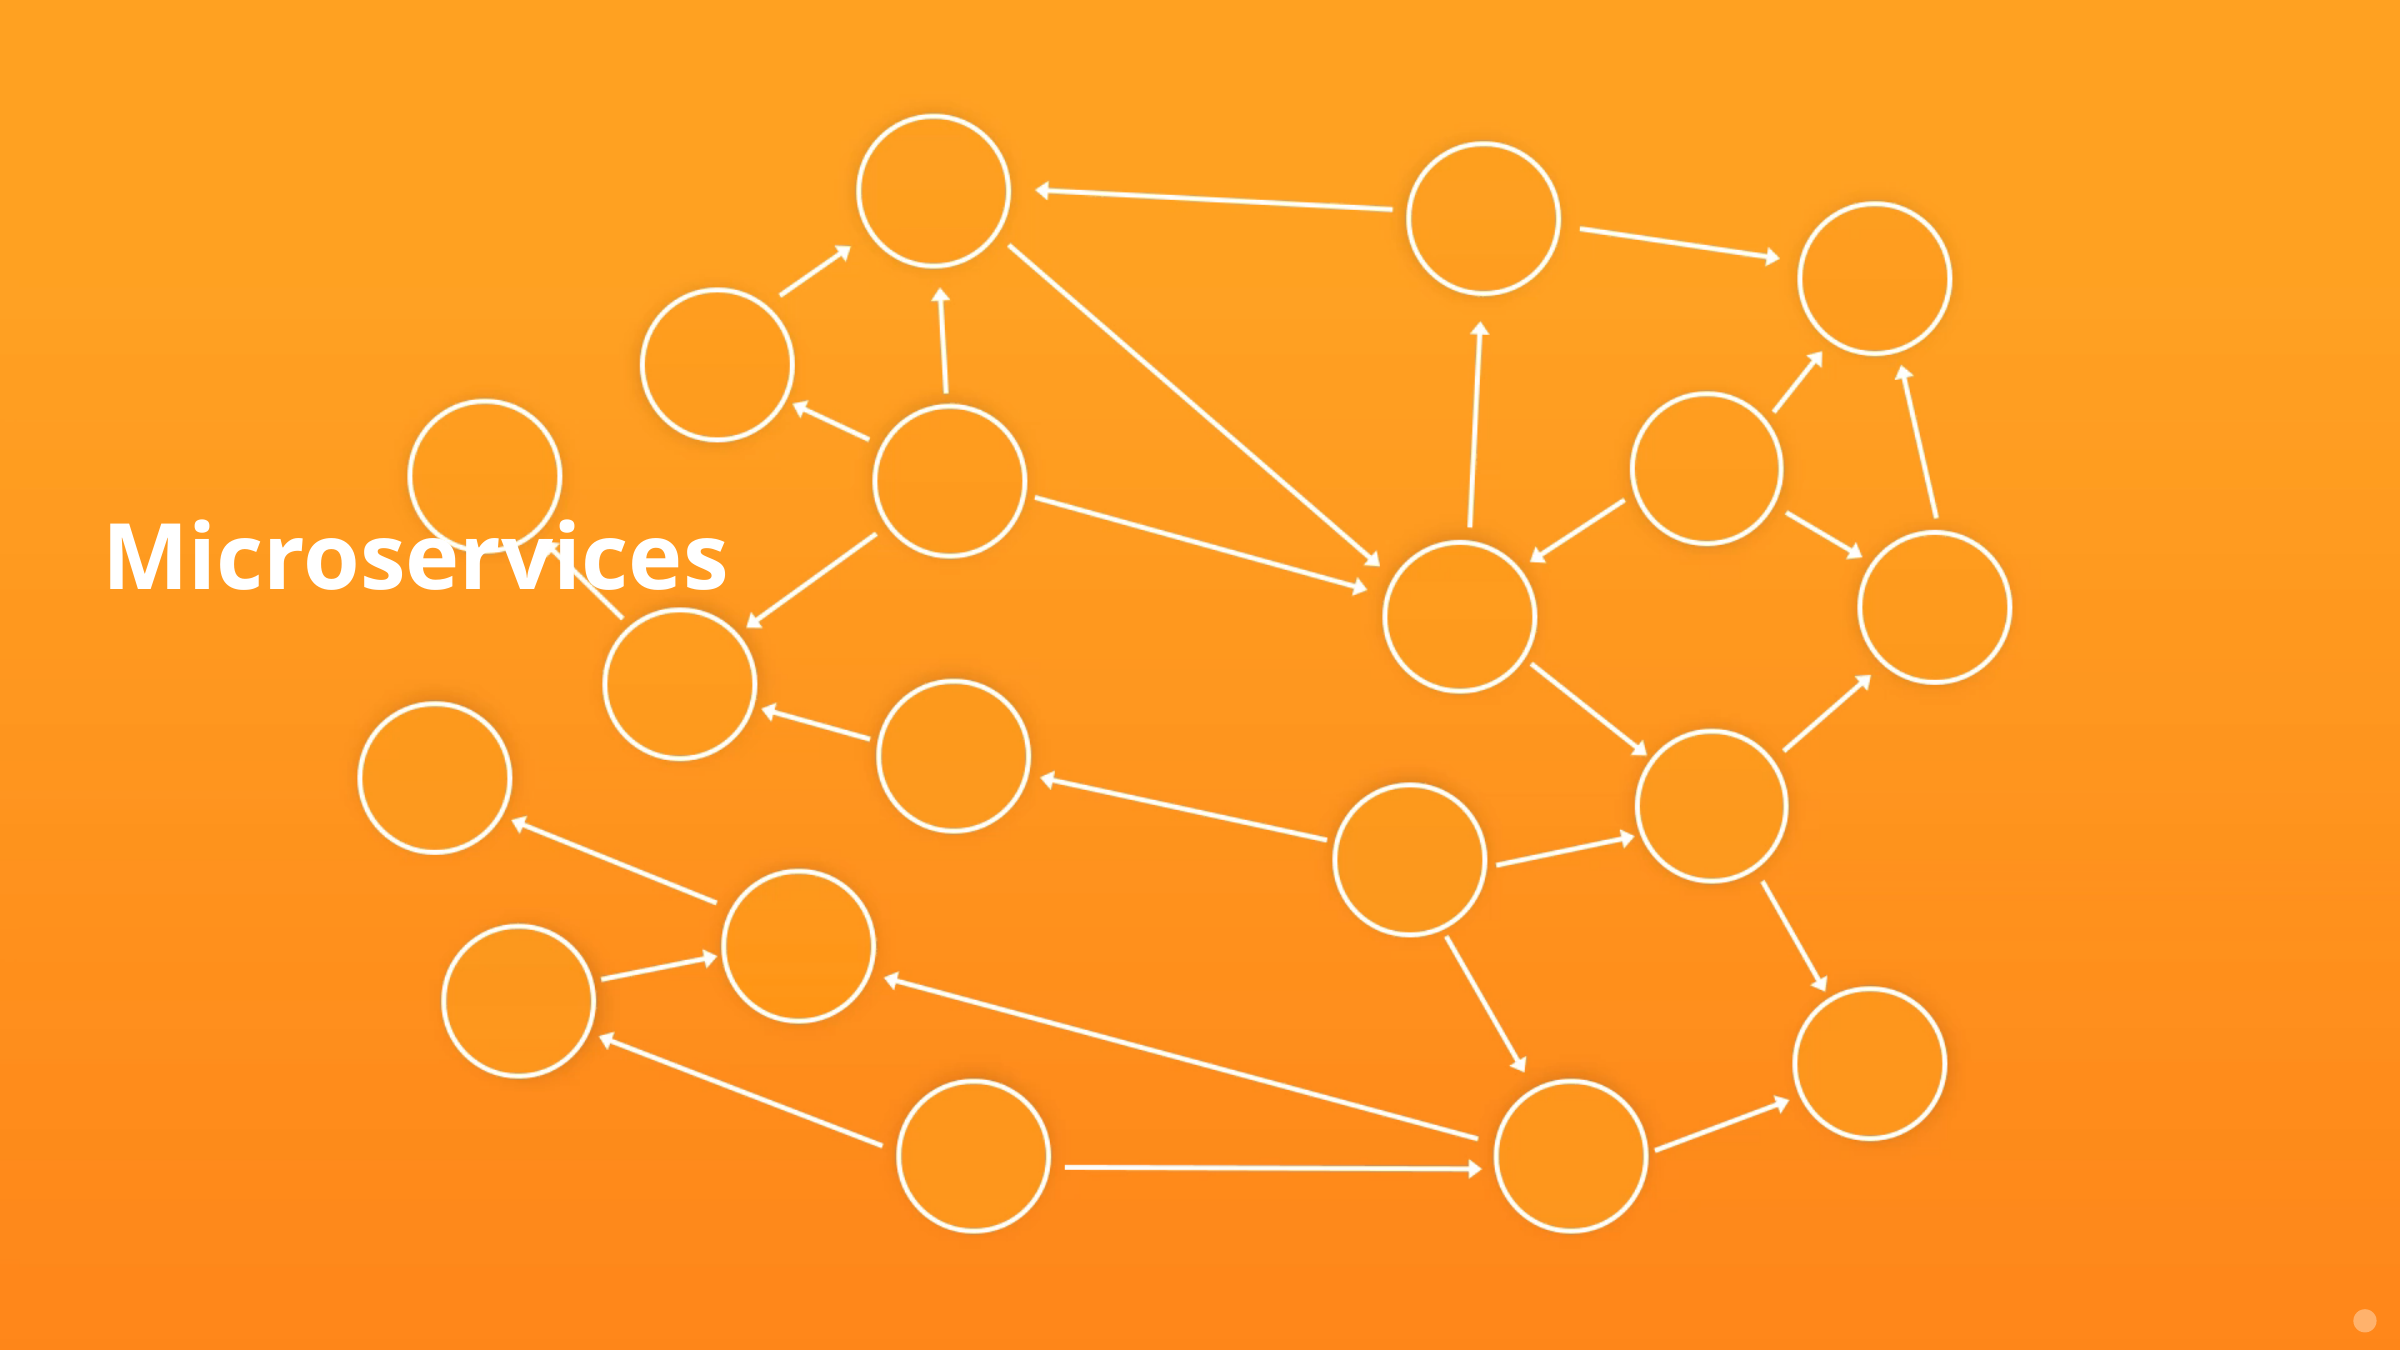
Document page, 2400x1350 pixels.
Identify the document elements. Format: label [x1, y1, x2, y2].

text_box [0, 0, 2400, 1350]
